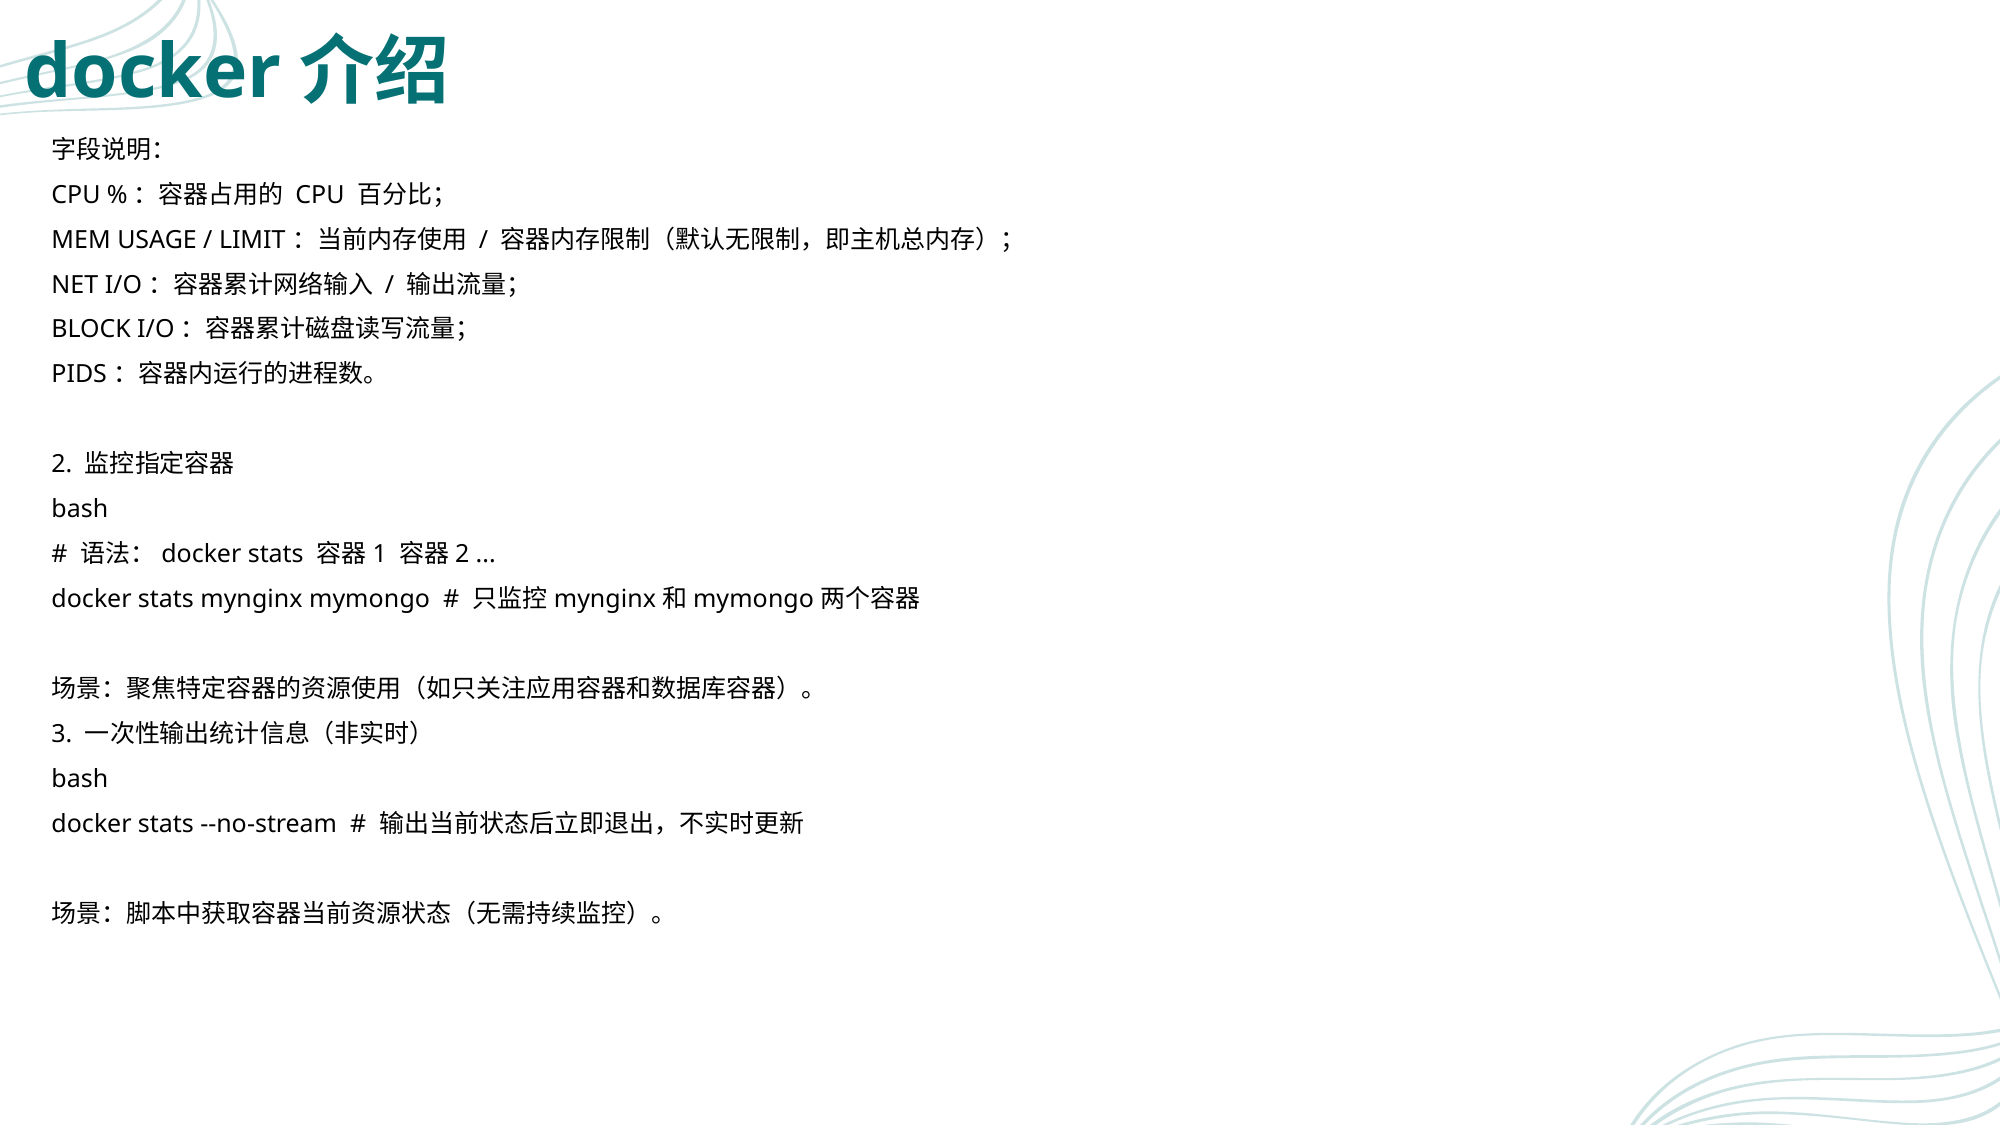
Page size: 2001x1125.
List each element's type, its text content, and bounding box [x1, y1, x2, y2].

title docker介绍 [24, 21, 1796, 113]
text_box 字段说明： CPU %：容器占用的 CPU 百分比； MEM USAGE / LIMIT：当前内存使用 / 容器内存限制（默认无限制，即主机总内存）； NET I/O：容器累计网络输入 / 输出流量； BLOCK I/O：容器累计磁盘读写流量； PIDS：容器内运行的进程数。 2. 监控指定容器 bash # 语法：docker stats 容器1 容器2 ... docker stats mynginx mymongo # 只监控mynginx和mymongo两个容器 场景：聚焦特定容器的资源使用（如只关注应用容器和数据库容器）。 3. 一次性输出统计信息（非实时） bash docker stats --no-stream # 输出当前状态后立即退出，不实时更新 场景：脚本中获取容器当前资源状态（无需持续监控）。 [36, 125, 1862, 1125]
